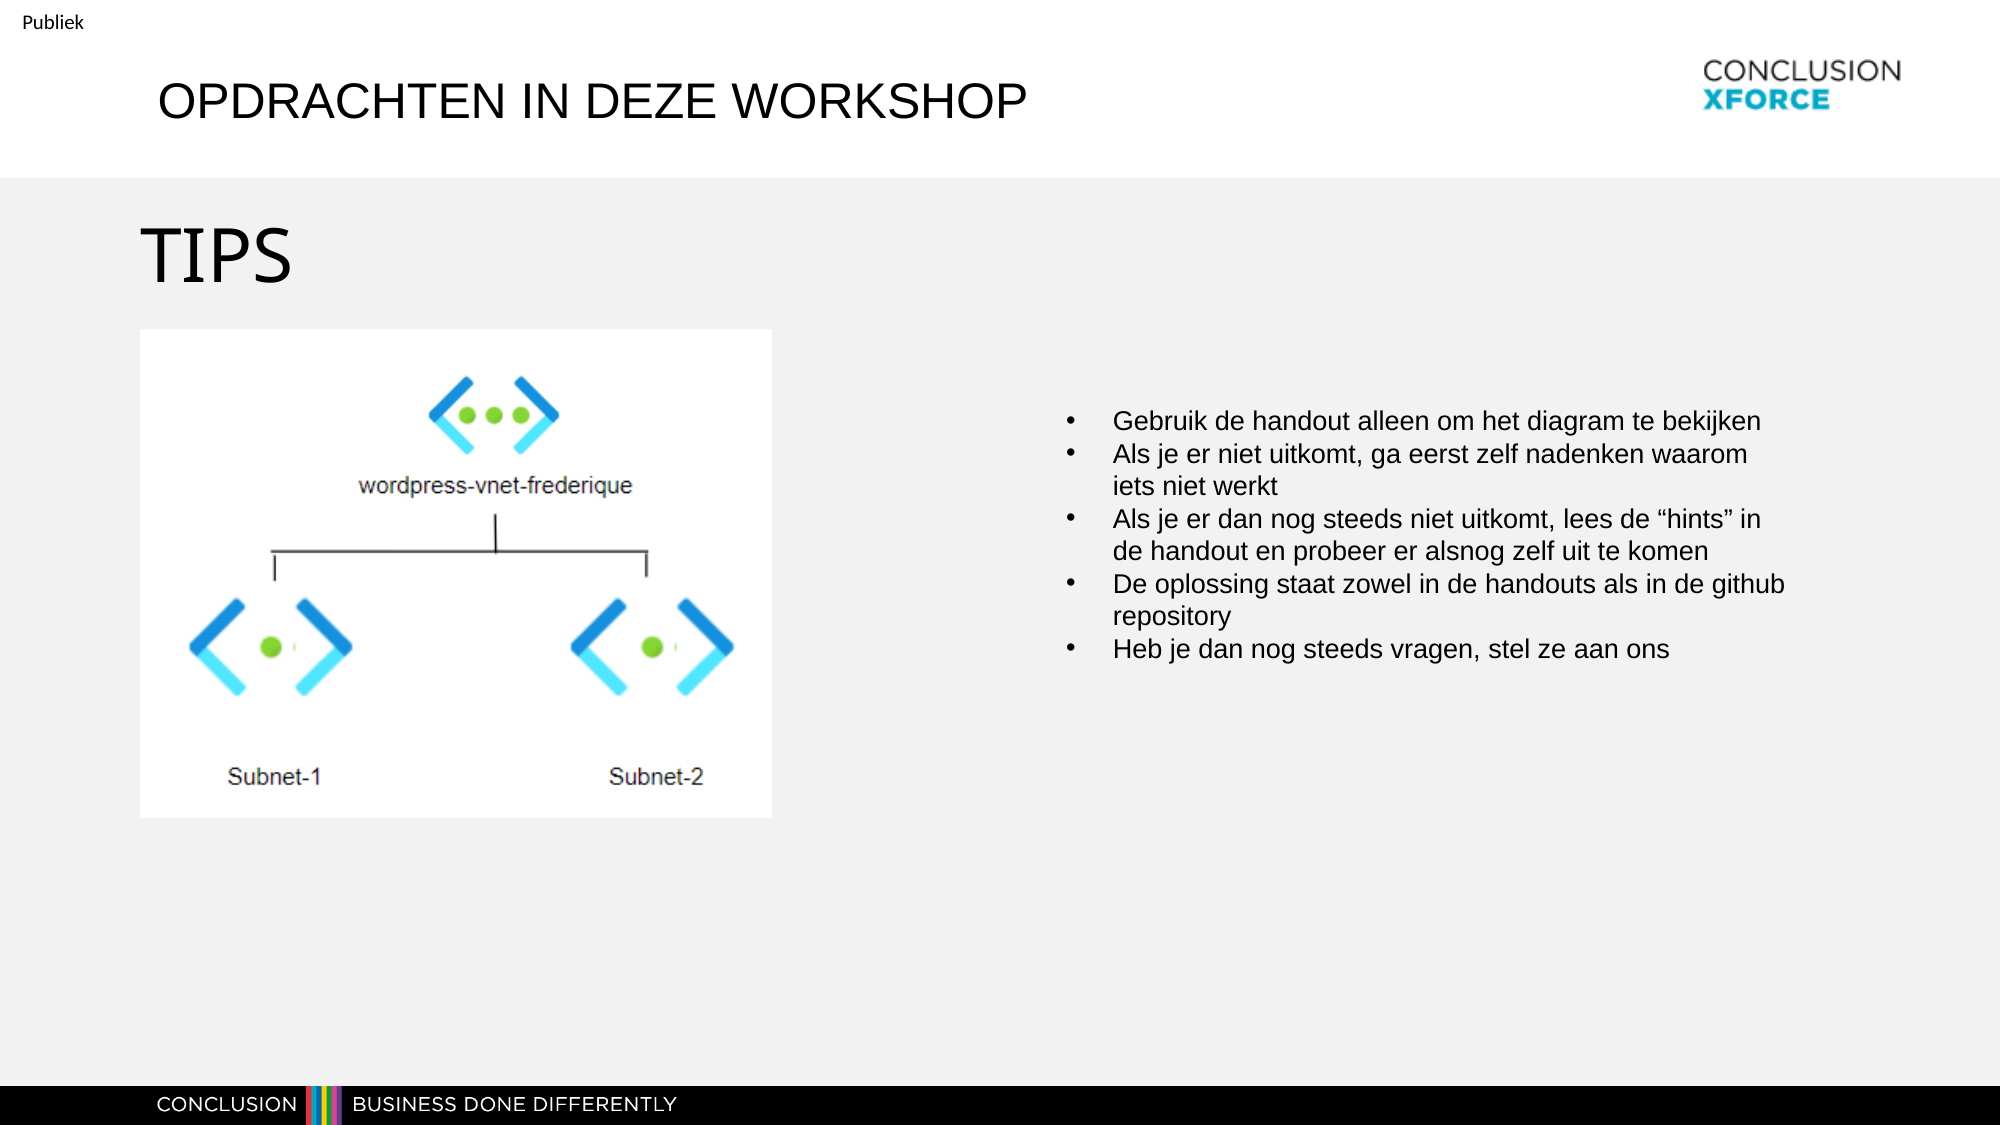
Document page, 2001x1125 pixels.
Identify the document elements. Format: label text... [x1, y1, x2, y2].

text_box Gebruik de handout alleen om het diagram te bekijken Als je er niet uitkomt, ga eerst zelf nadenken waarom iets niet werkt Als je er dan nog steeds niet uitkomt, lees de “hints” in de handout en probeer er alsnog zelf uit te komen De oplossing staat zowel in de handouts als in de github repository Heb je dan nog steeds vragen, stel ze aan ons [1065, 403, 1786, 664]
picture [140, 329, 772, 818]
picture [318, 1086, 2000, 1125]
title Opdrachten in deze workshop [157, 87, 1469, 114]
picture [1684, 39, 1923, 149]
list Tips [139, 211, 1826, 988]
picture [0, 1086, 315, 1125]
